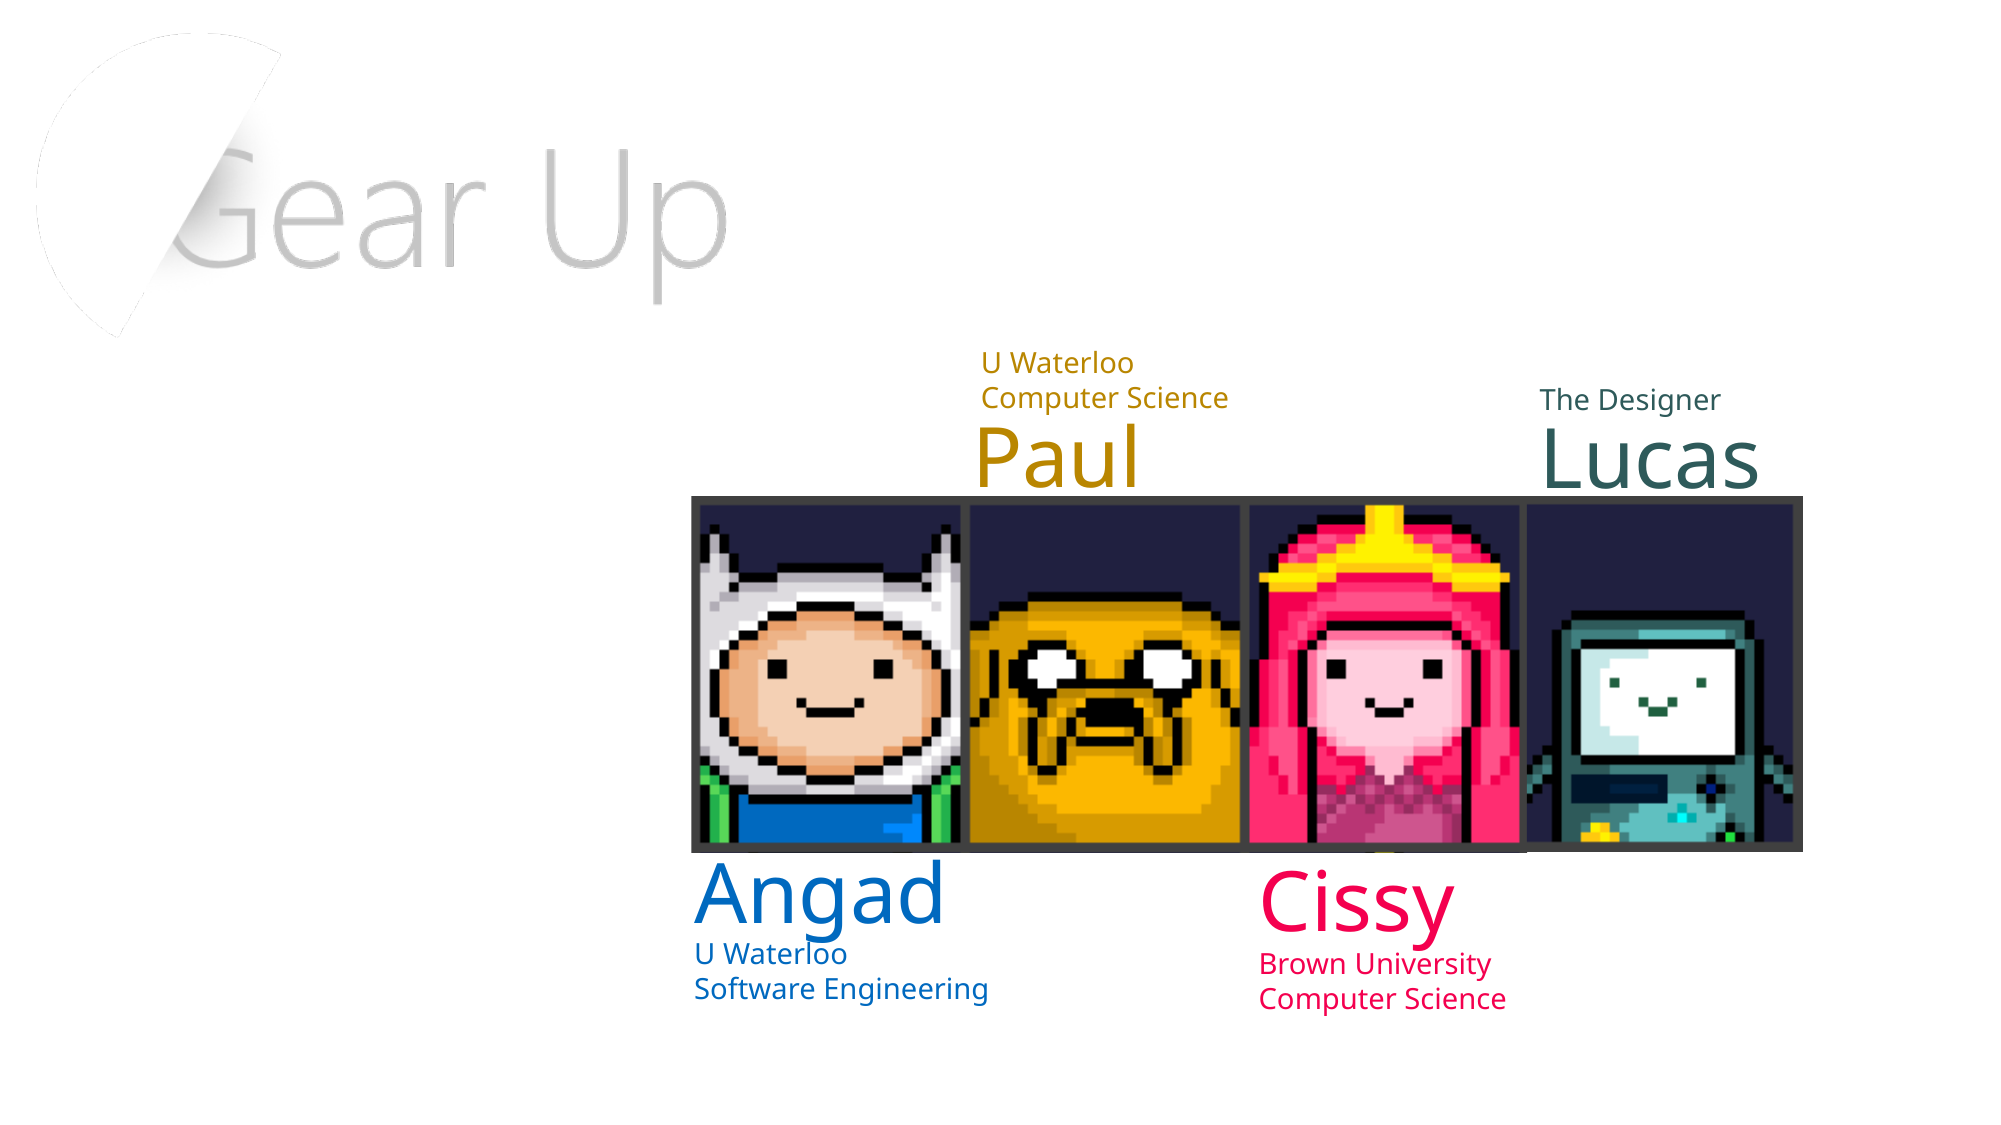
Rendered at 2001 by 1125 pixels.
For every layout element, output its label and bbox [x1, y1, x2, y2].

text_box [679, 337, 1890, 1016]
picture [35, 32, 727, 338]
